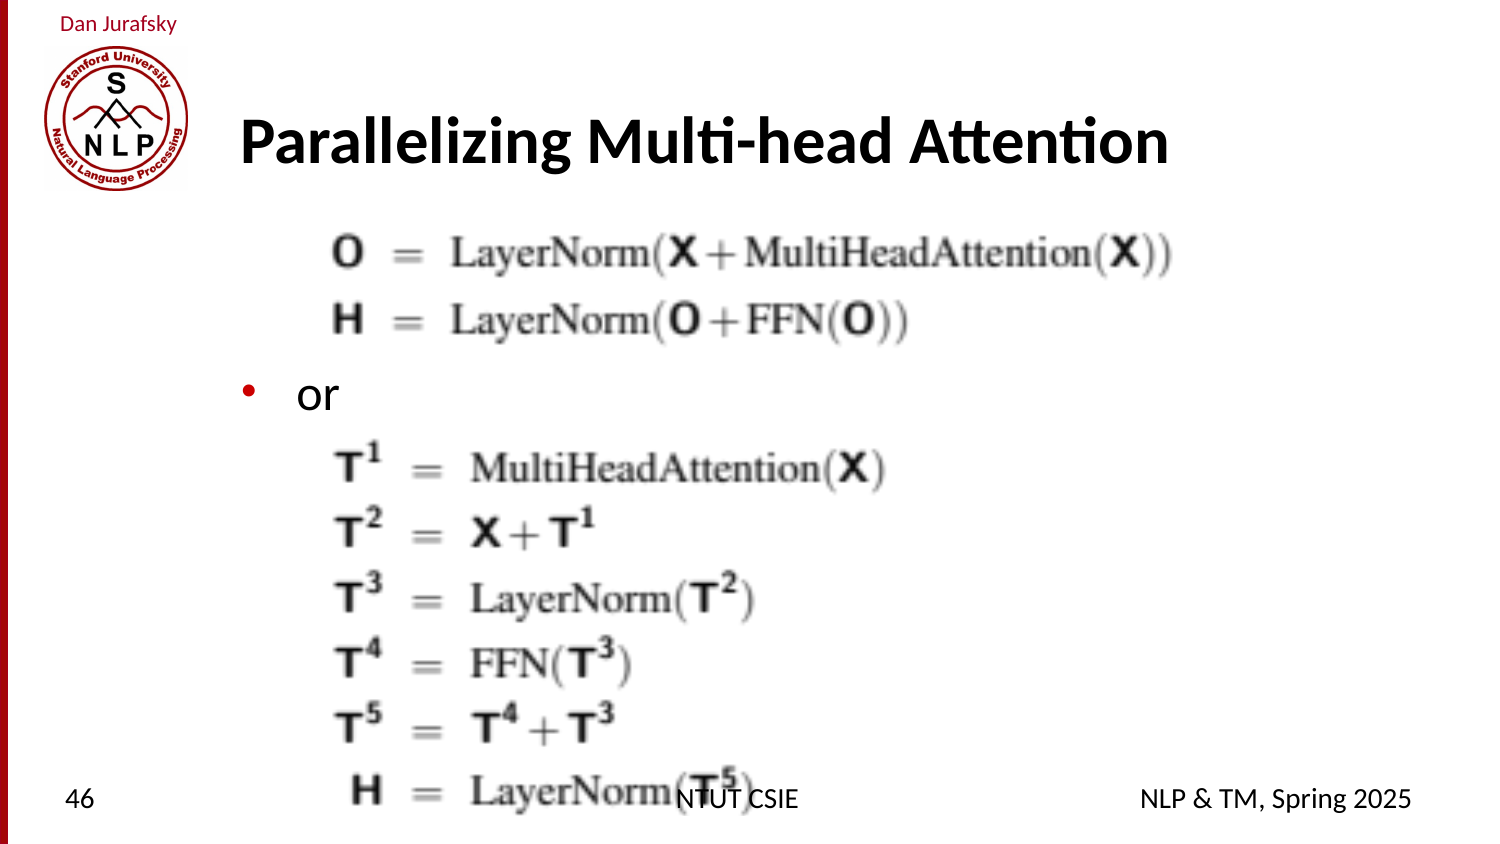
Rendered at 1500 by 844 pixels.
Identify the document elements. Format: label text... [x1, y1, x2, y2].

picture [318, 421, 910, 816]
list or [225, 353, 1373, 716]
slide_number NLP & TM, Spring 2025 [1124, 771, 1451, 829]
picture [44, 46, 188, 191]
footer NTUT CSIE [499, 771, 976, 829]
picture [318, 213, 1180, 352]
title Parallelizing Multi-head Attention [225, 62, 1450, 185]
slide_number 46 [49, 771, 376, 829]
